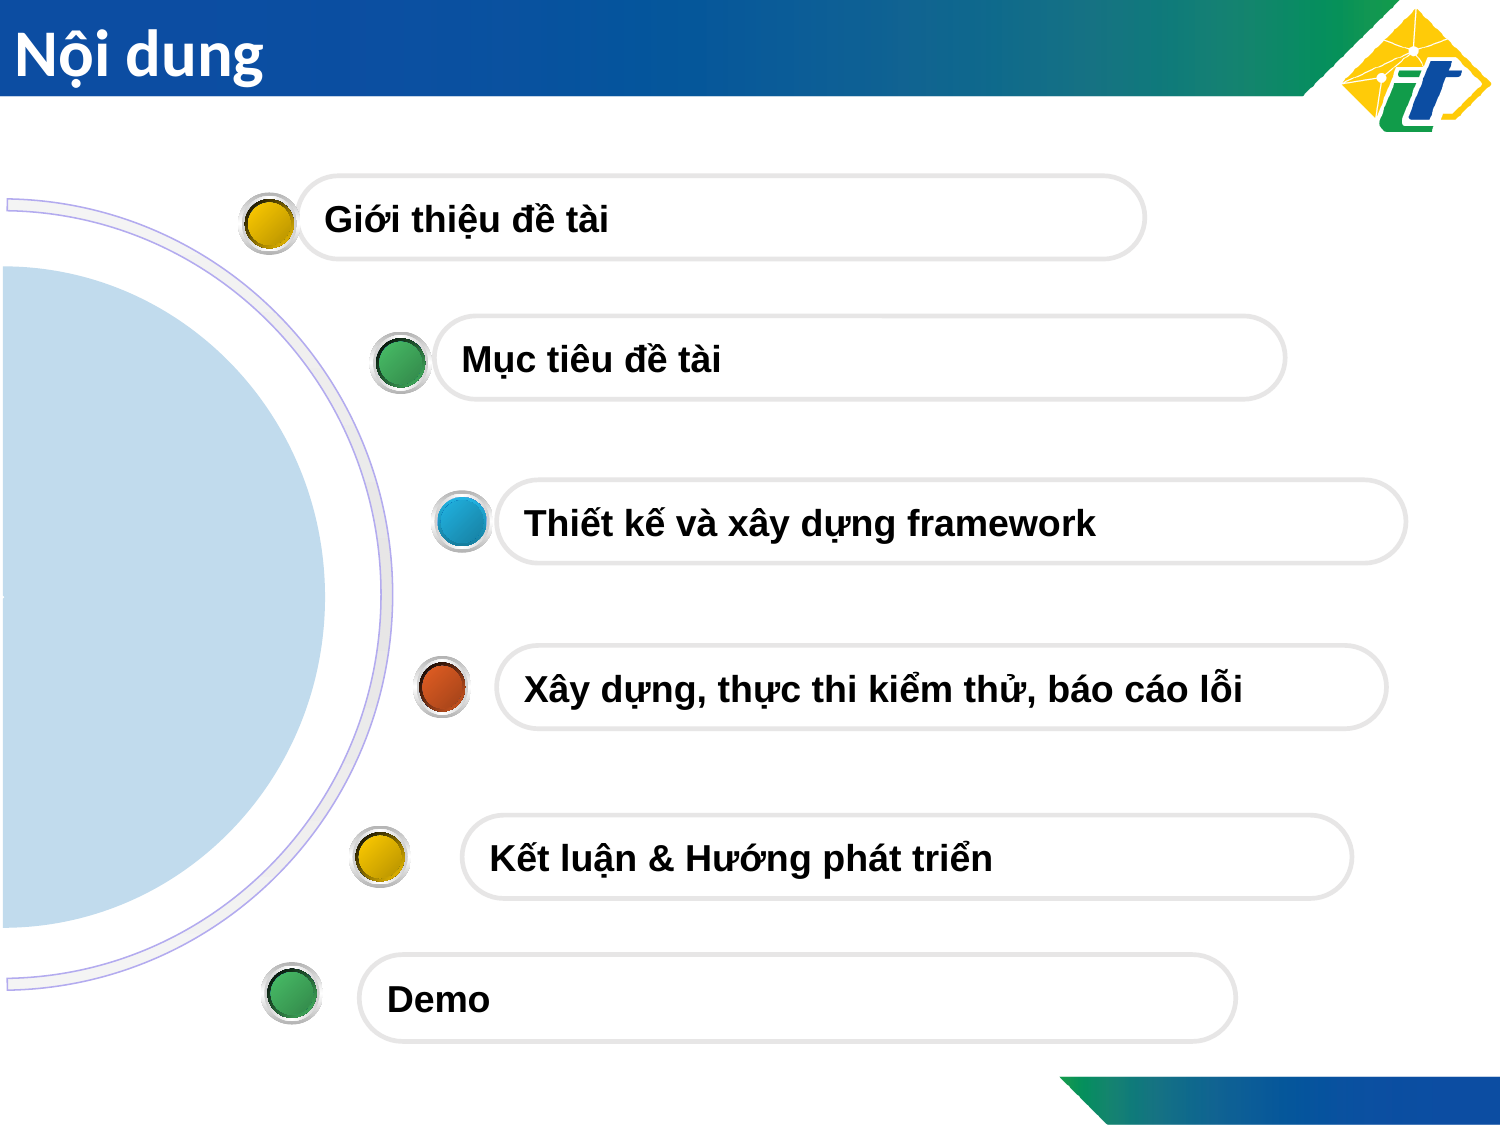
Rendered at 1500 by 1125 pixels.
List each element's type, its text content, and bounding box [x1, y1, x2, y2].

text_box [2, 266, 326, 928]
text_box Thiết kế và xây dựng framework [499, 479, 1406, 564]
picture [0, 0, 1500, 1125]
text_box Kết luận & Hướng phát triển [462, 815, 1353, 899]
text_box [412, 655, 472, 719]
title Nội dung [0, 6, 1256, 104]
text_box Demo [359, 954, 1236, 1042]
text_box Giới thiệu đề tài [304, 175, 1145, 260]
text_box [430, 490, 494, 553]
text_box [7, 198, 393, 991]
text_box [237, 192, 301, 256]
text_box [260, 961, 324, 1025]
text_box Xây dựng, thực thi kiểm thử, báo cáo lỗi [496, 645, 1387, 729]
text_box Mục tiêu đề tài [438, 315, 1286, 400]
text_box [369, 331, 433, 395]
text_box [348, 825, 412, 889]
